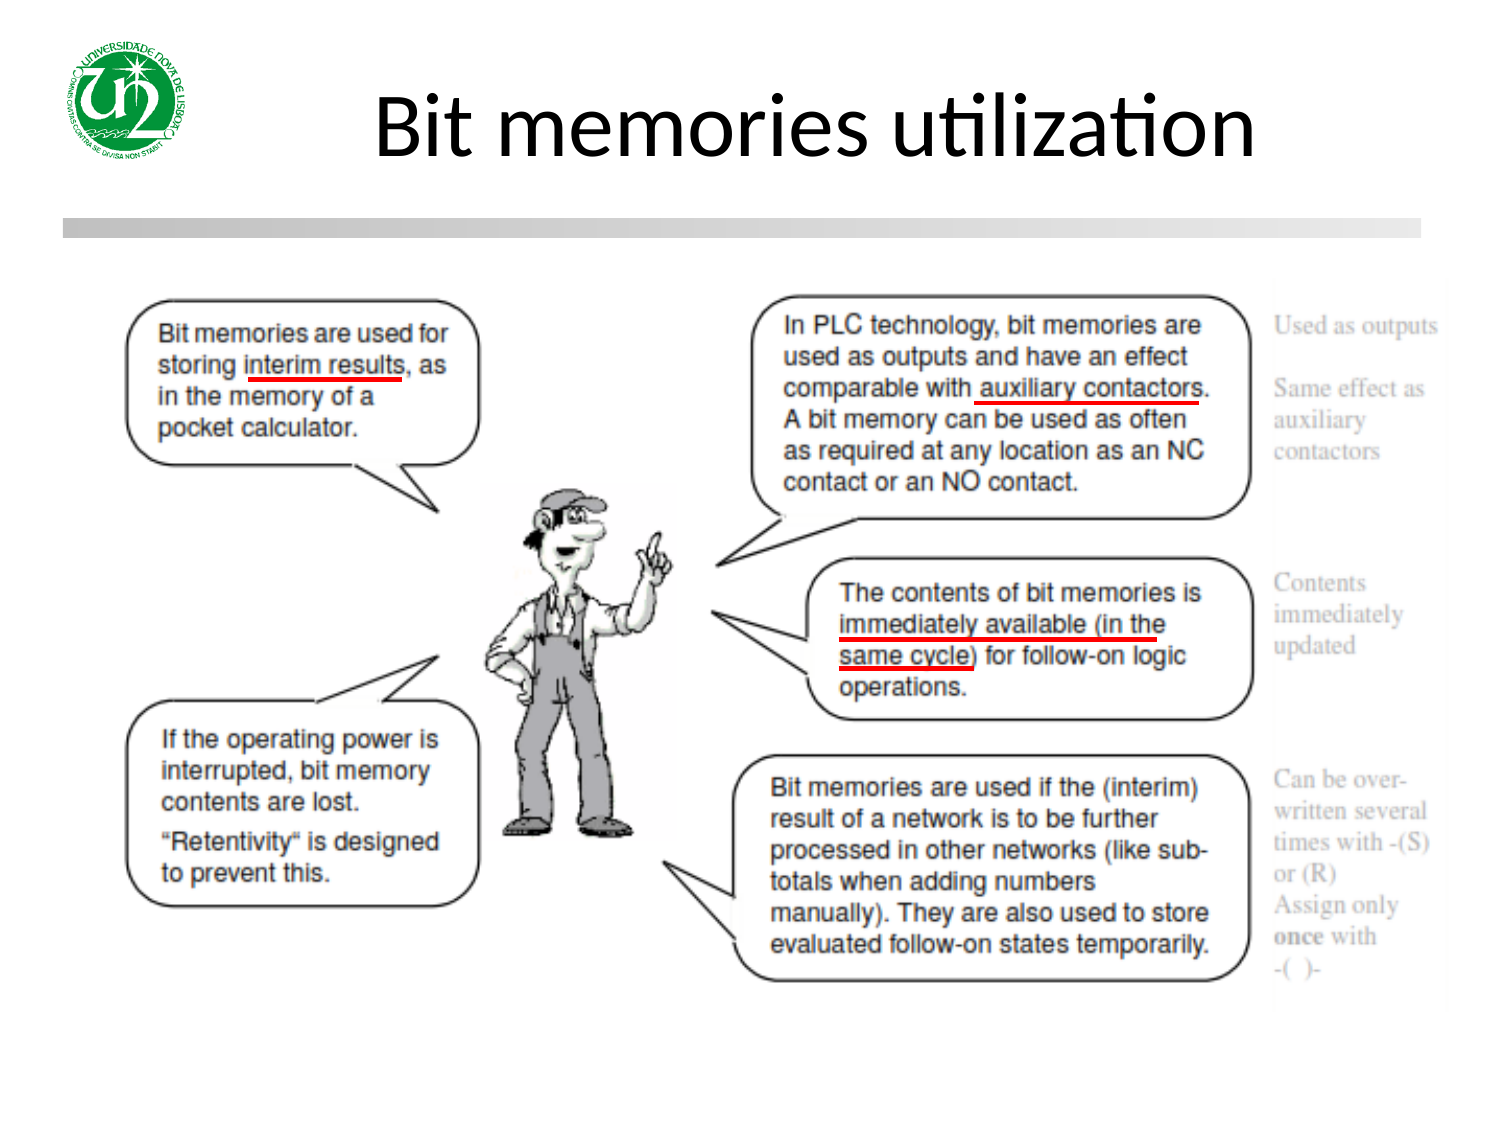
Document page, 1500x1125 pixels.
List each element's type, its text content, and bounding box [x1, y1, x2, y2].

picture [64, 39, 185, 160]
picture [100, 278, 1480, 1012]
title Bit memories utilization [206, 39, 1425, 201]
